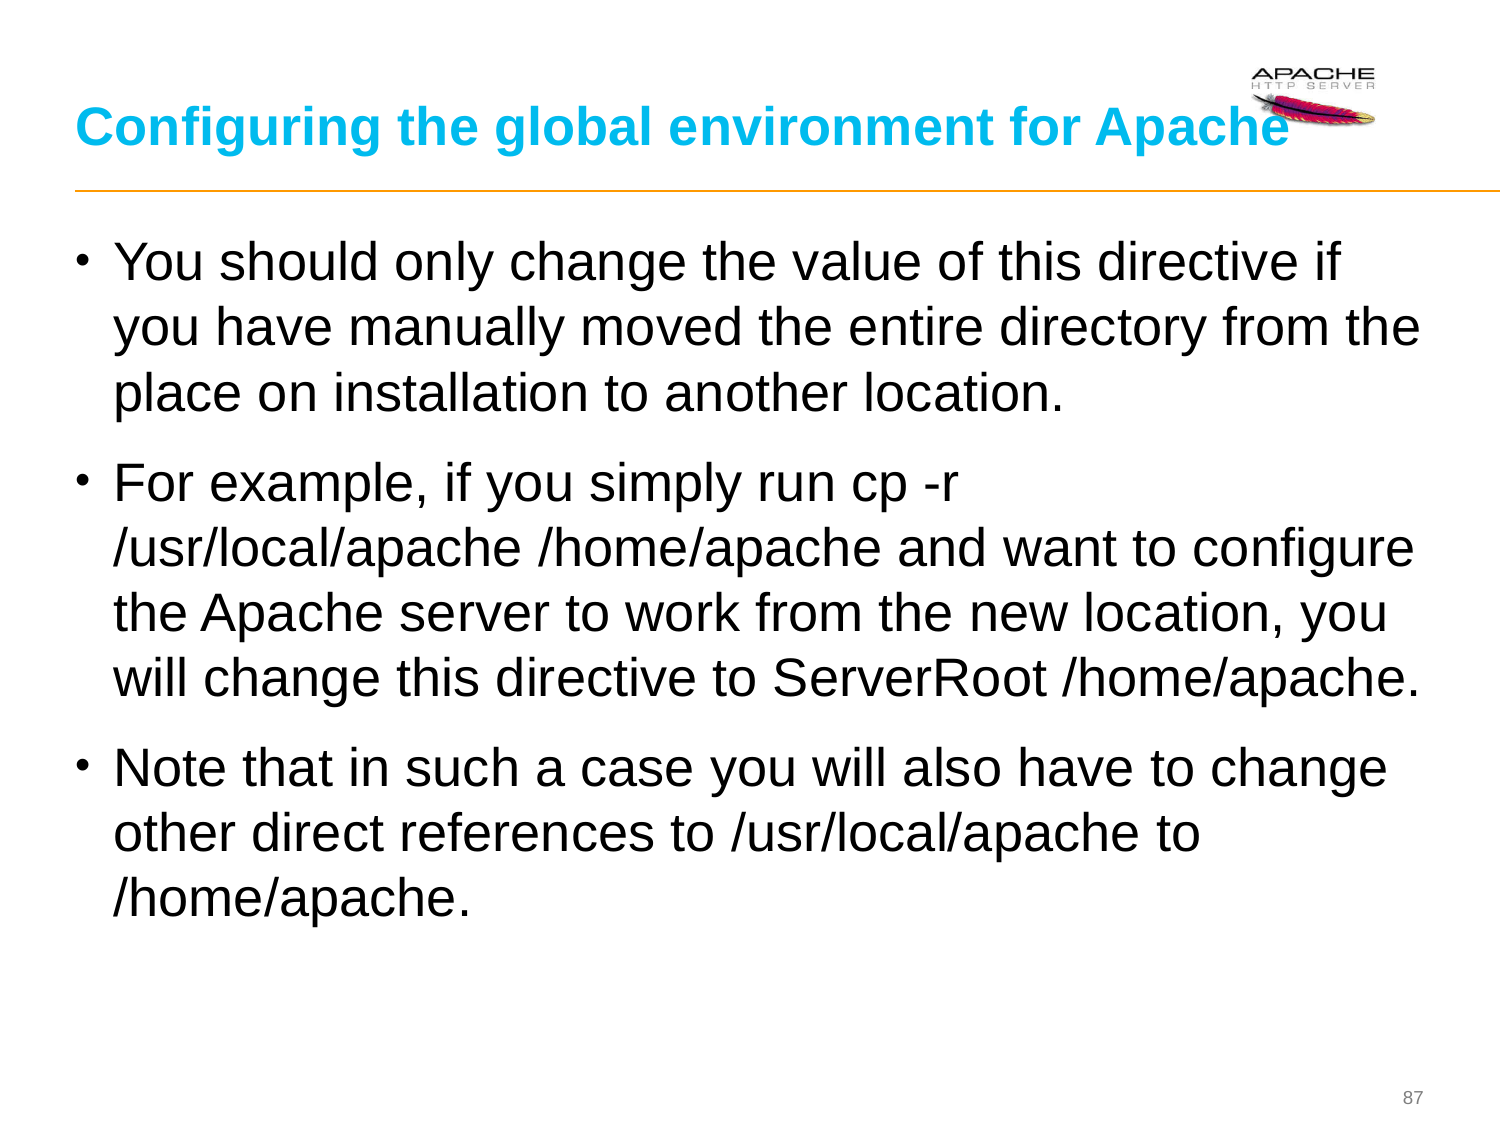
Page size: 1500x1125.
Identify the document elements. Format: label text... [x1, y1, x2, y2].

title Configuring the global environment for Apache [75, 27, 1422, 157]
list You should only change the value of this directive if you have manually moved the entire directory from the place on installation to another location. For example, if you simply run cp -r /usr/local/apache /home/apache and want to configure the Apache server to work from the new location, you will change this directive to ServerRoot /home/apache. Note that in such a case you will also have to change other direct references to /usr/local/apache to /home/apache. [75, 226, 1425, 1018]
